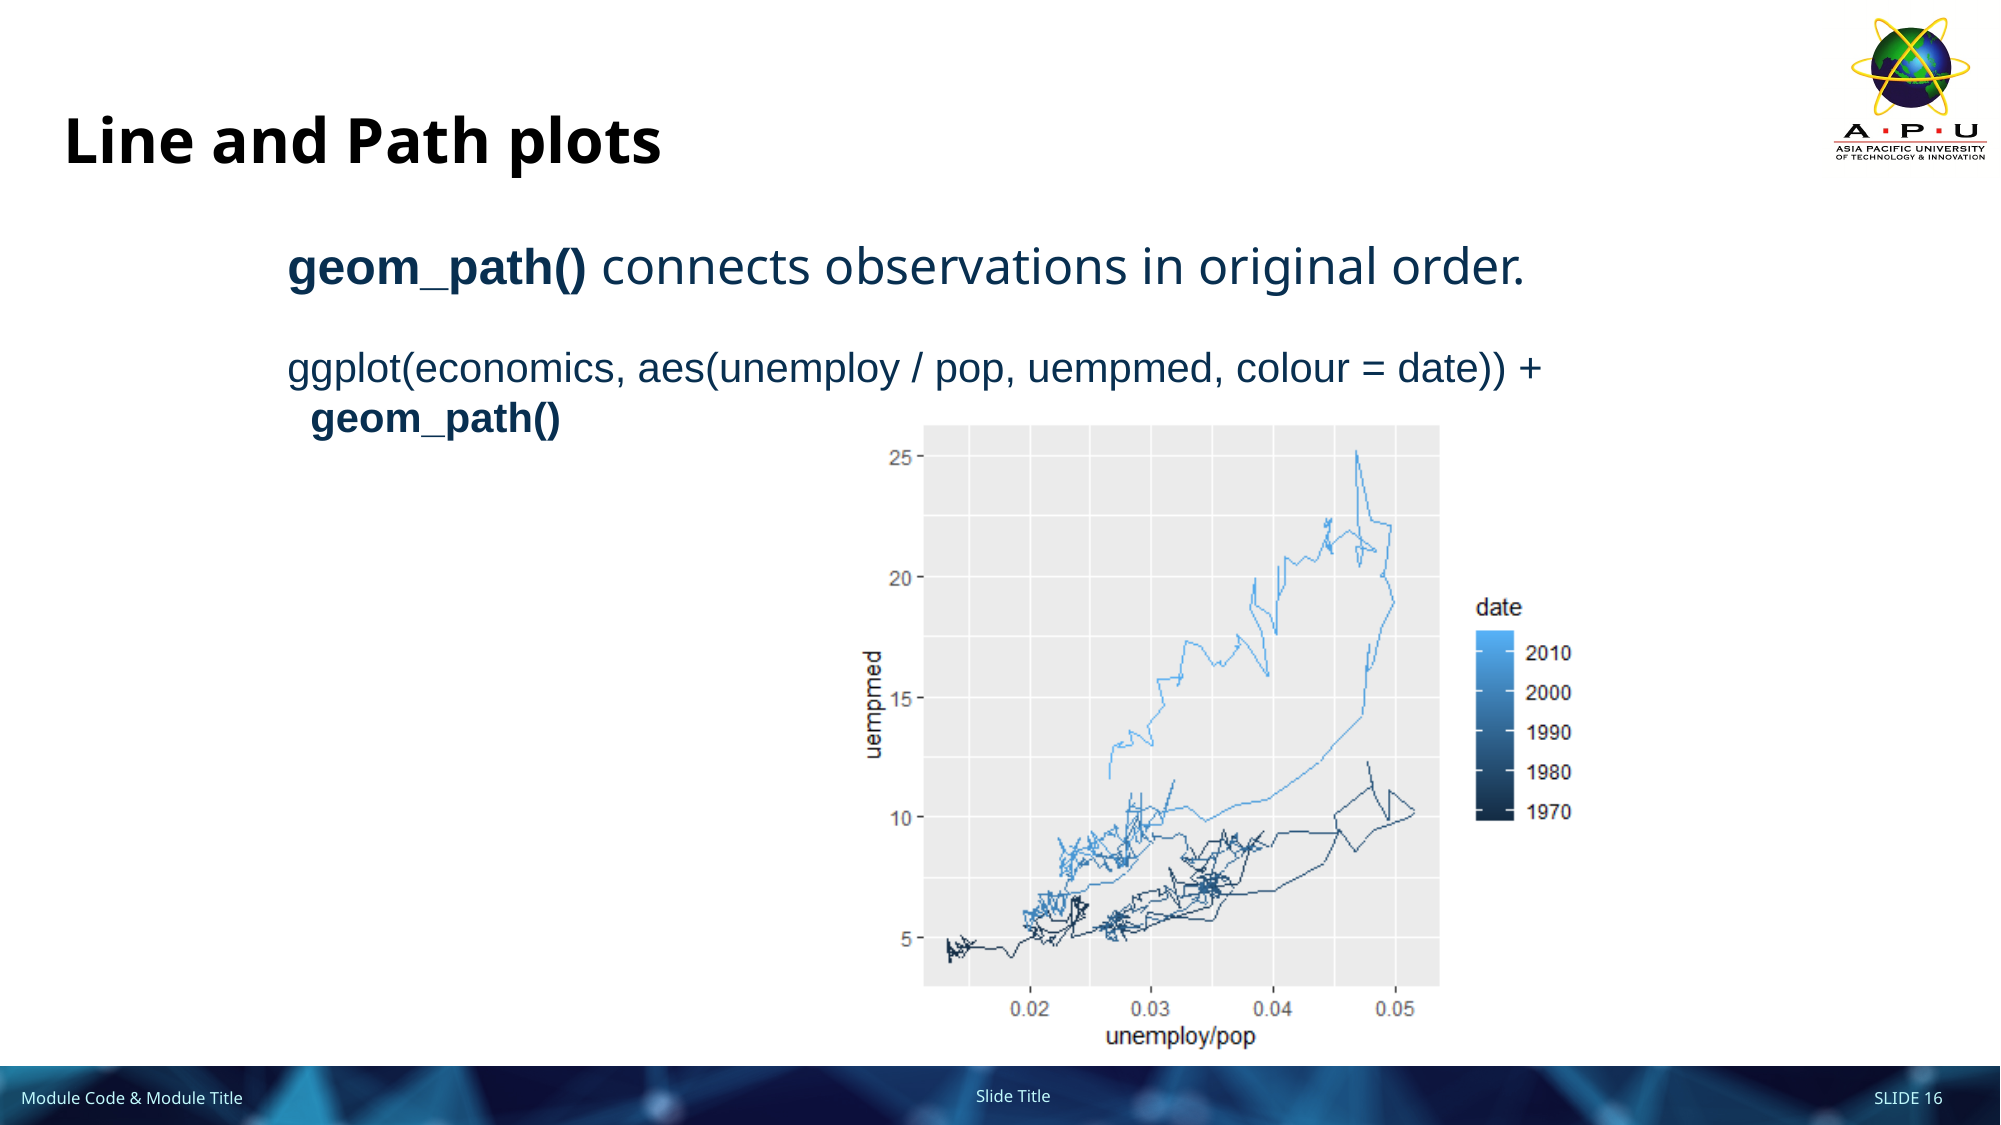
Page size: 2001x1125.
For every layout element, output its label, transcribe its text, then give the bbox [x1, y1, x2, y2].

text_box ggplot(economics, aes(unemploy / pop, uempmed, colour = date)) + geom_path() [272, 333, 1719, 448]
picture [0, 1066, 2000, 1125]
picture [848, 414, 1597, 1061]
title Line and Path plots [48, 45, 1764, 233]
picture [1822, 0, 2000, 178]
text_box geom_path() connects observations in original order. [272, 227, 1719, 302]
